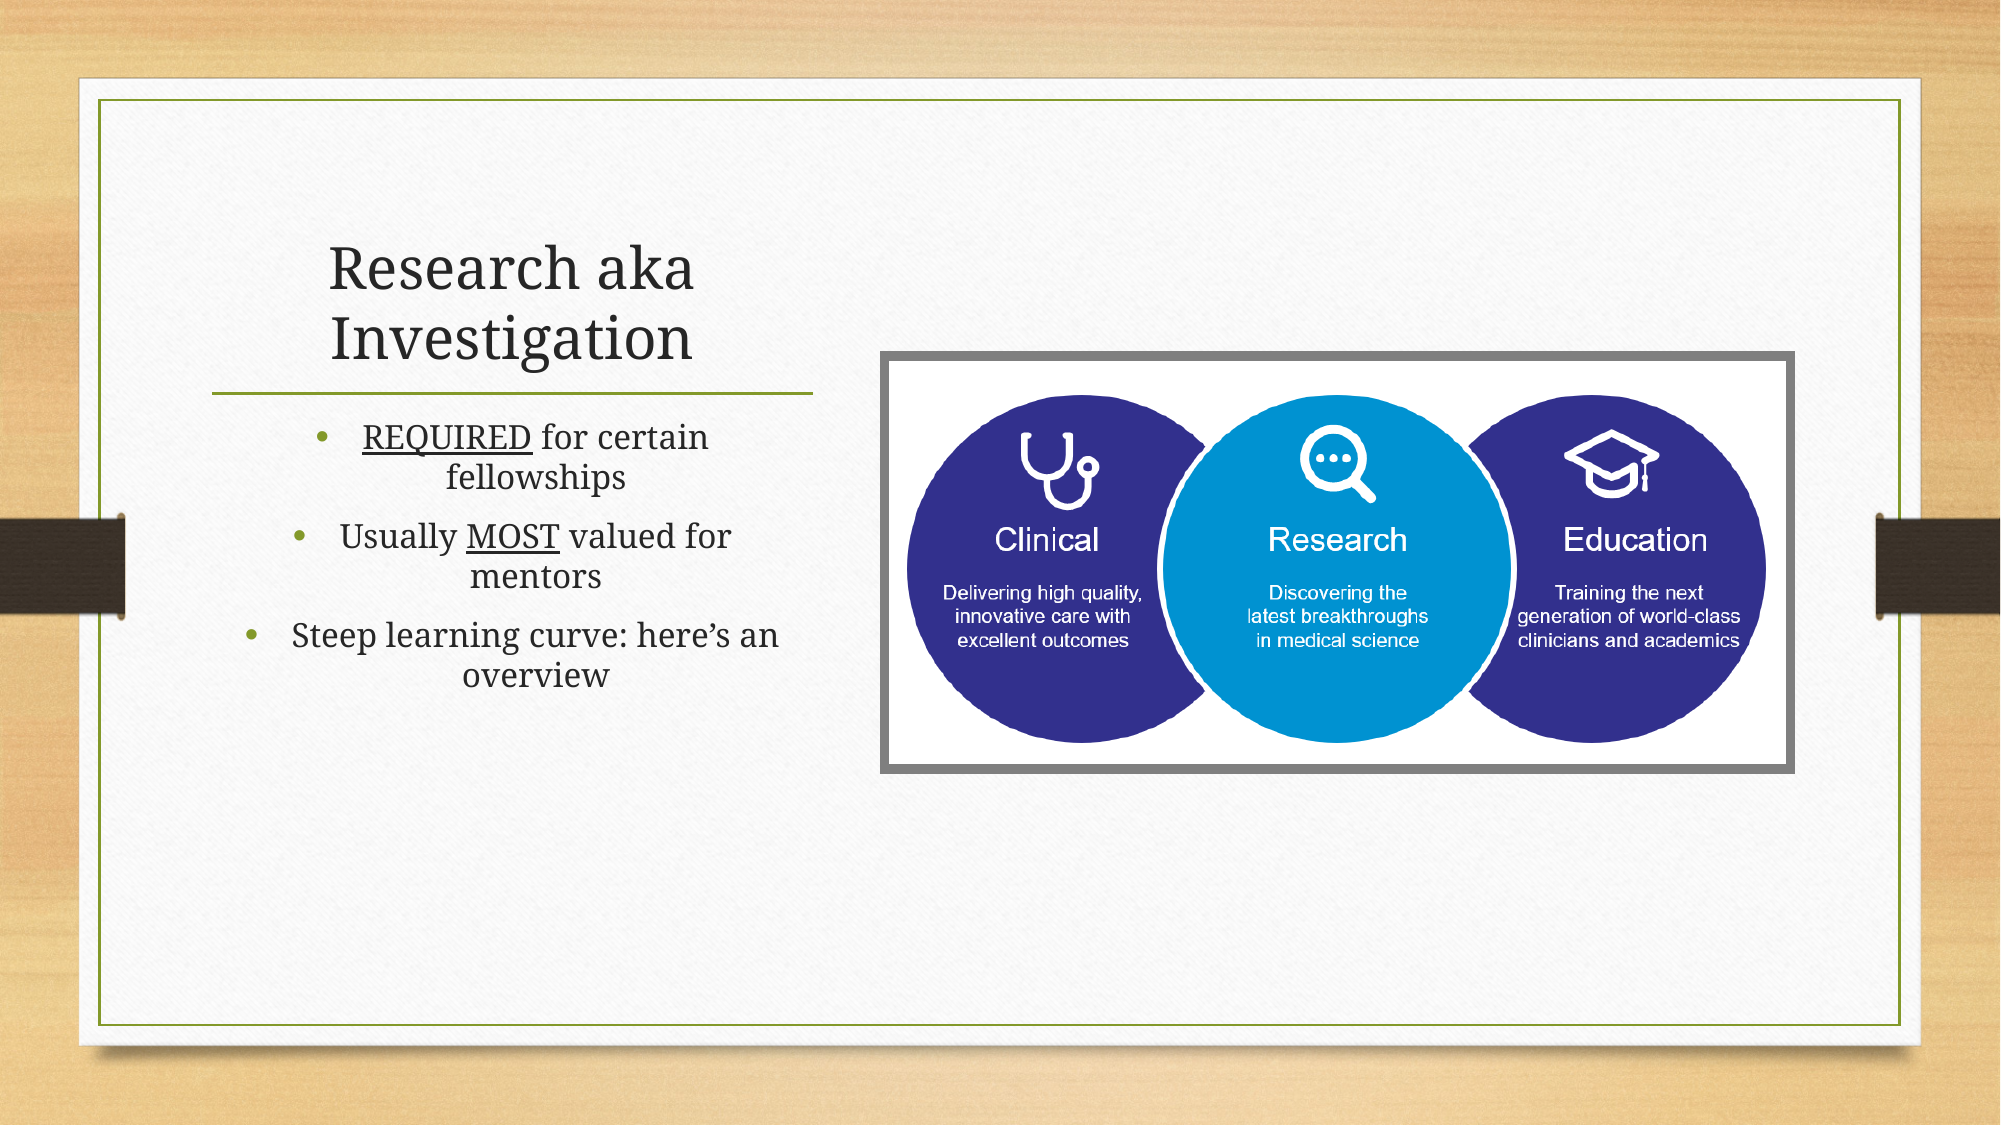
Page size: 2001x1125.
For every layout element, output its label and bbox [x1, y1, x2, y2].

text_box [0, 0, 2000, 1125]
picture [888, 360, 1787, 765]
